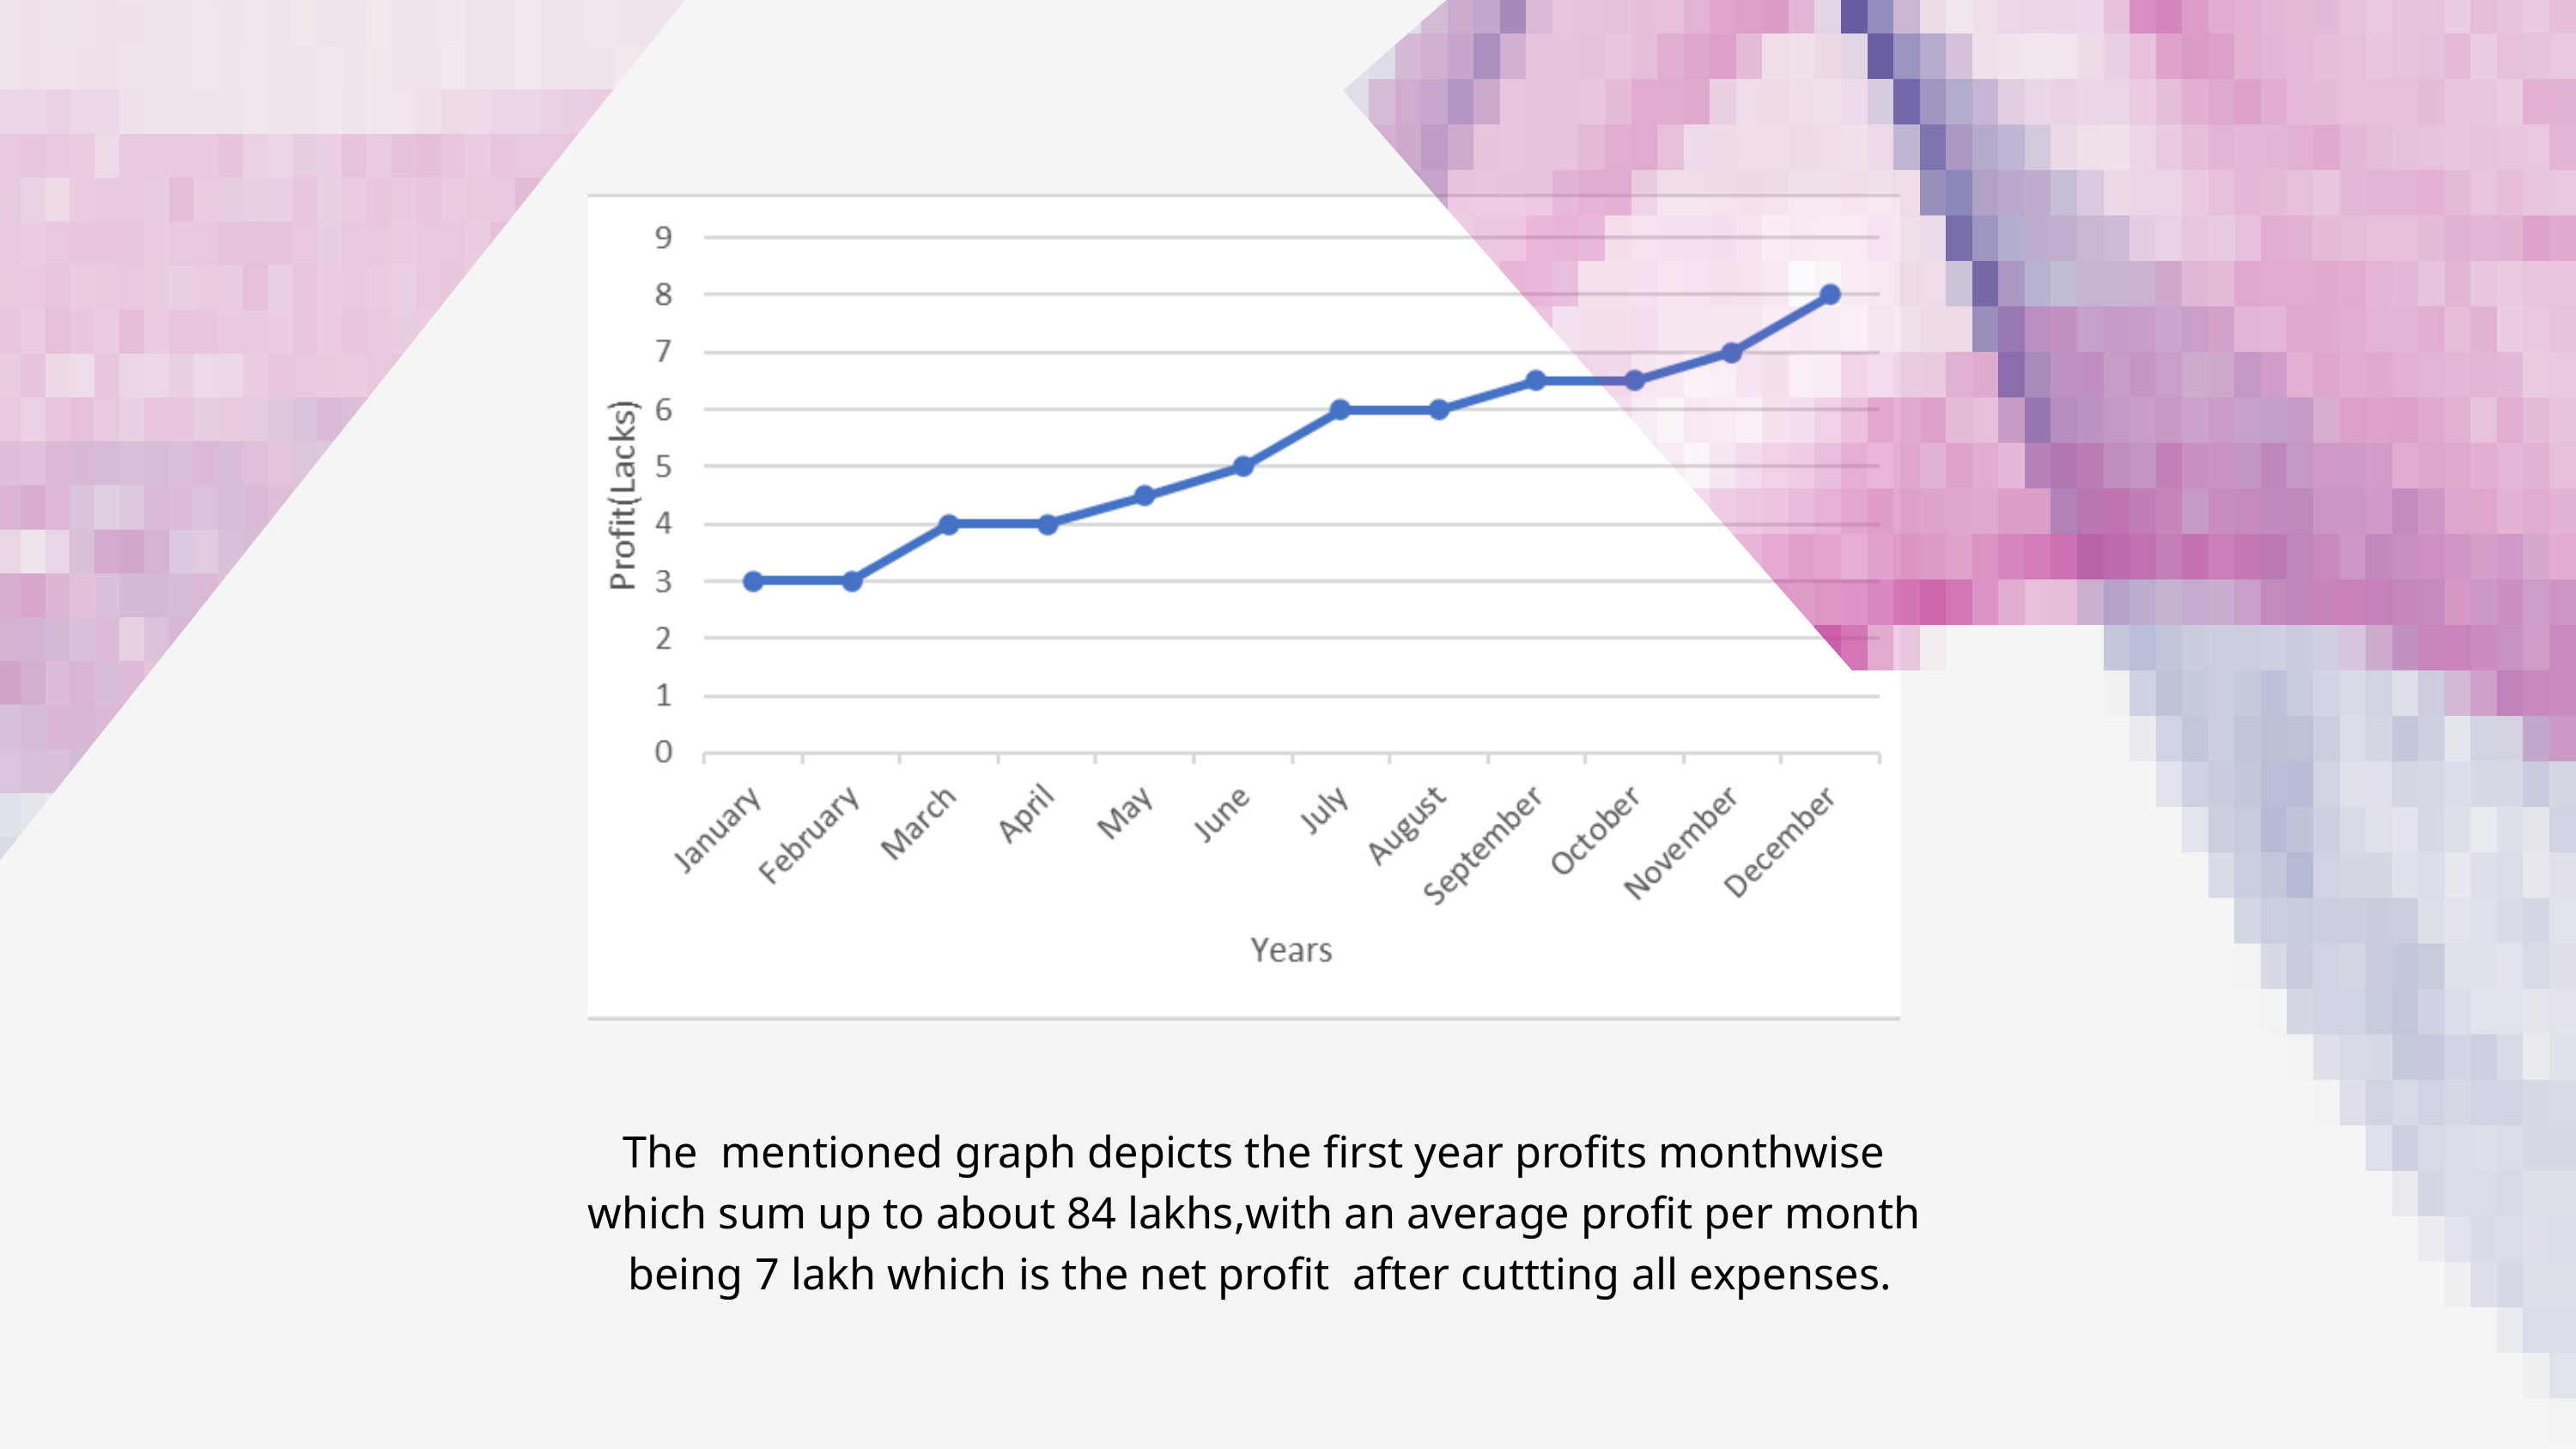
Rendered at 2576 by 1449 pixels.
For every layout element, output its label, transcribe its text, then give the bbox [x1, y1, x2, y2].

text_box [1343, 0, 2576, 1449]
text_box [587, 194, 1900, 1021]
text_box [0, 0, 685, 861]
text_box The mentioned graph depicts the first year profits monthwise which sum up to about 84 lakhs,with an average profit per month being 7 lakh which is the net profit after cuttting all expenses. [587, 1116, 1923, 1299]
